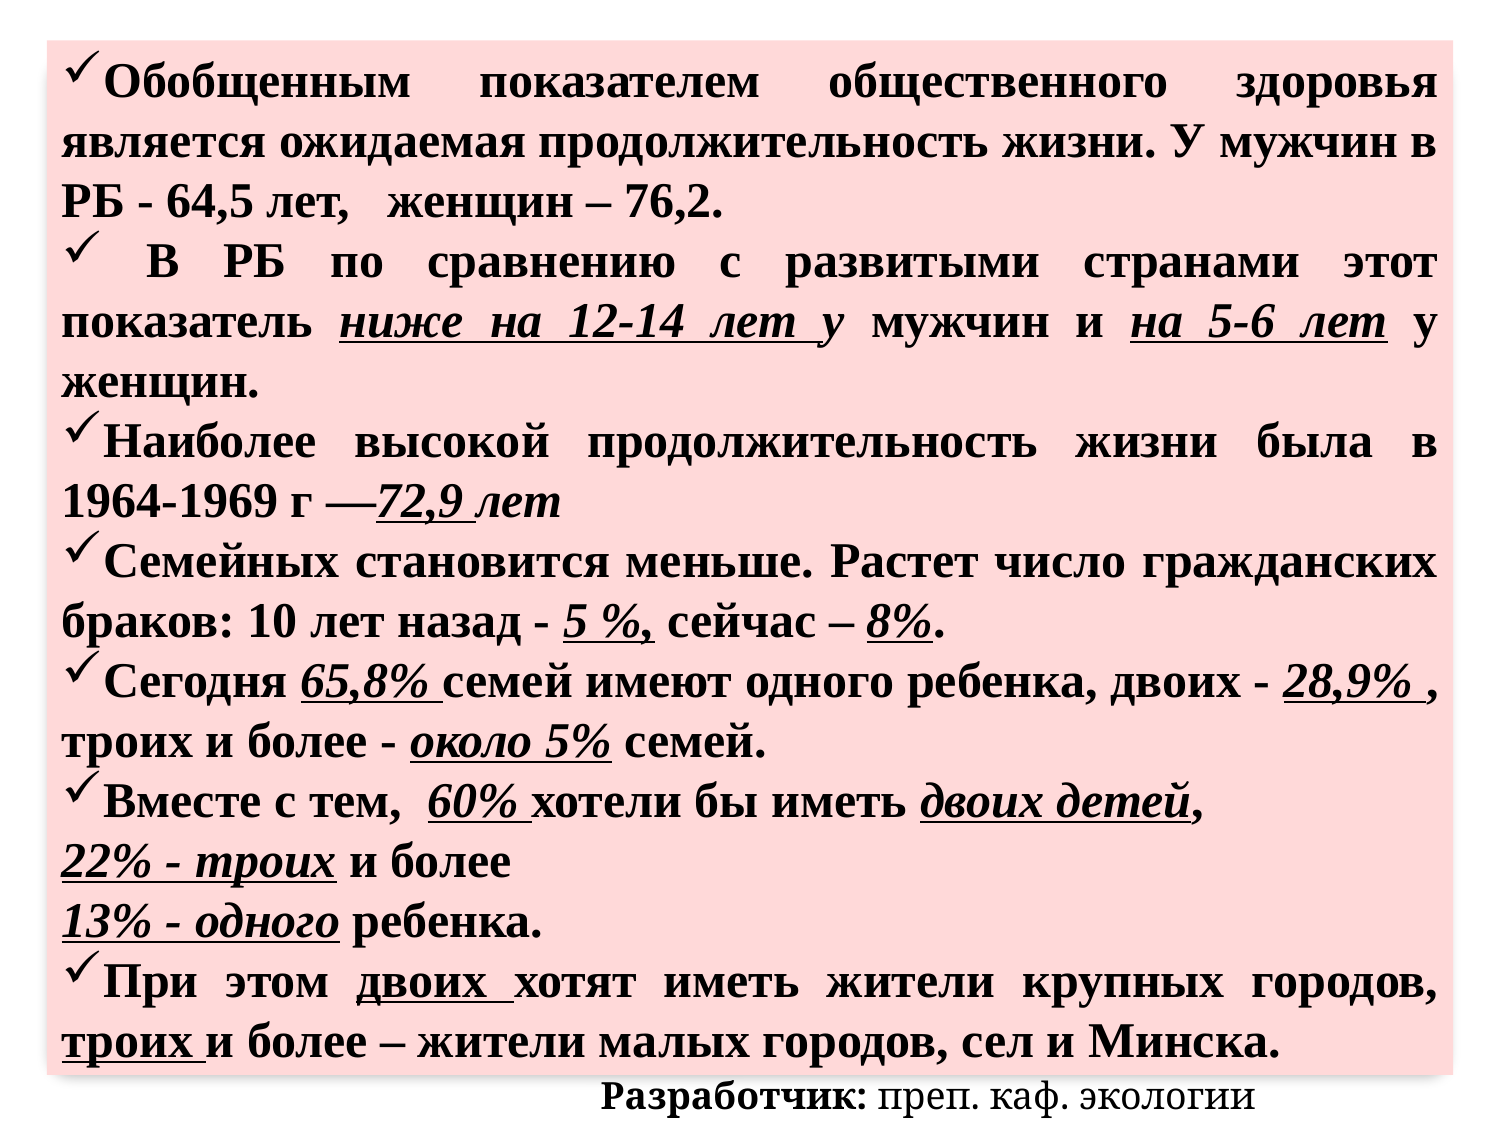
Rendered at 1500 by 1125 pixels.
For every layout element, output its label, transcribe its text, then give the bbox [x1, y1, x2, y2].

text_box Обобщенным показателем общественного здоровья является ожидаемая продолжительность жизни. У мужчин в РБ - 64,5 лет, женщин – 76,2. В РБ по сравнению с развитыми странами этот показатель ниже на 12-14 лет у мужчин и на 5-6 лет у женщин. Наиболее высокой продолжительность жизни была в 1964-1969 г —72,9 лет Семейных становится меньше. Растет число гражданских браков: 10 лет назад - 5 %, сейчас – 8%. Сегодня 65,8% семей имеют одного ребенка, двоих - 28,9% , троих и более - около 5% семей. Вместе с тем, 60% хотели бы иметь двоих детей, 22% - троих и более 13% - одного ребенка. При этом двоих хотят иметь жители крупных городов, троих и более – жители малых городов, сел и Минска. [46, 40, 1454, 1075]
text_box Разработчик: преп. каф. экологии Кирвель П.И. [585, 1075, 1419, 1125]
